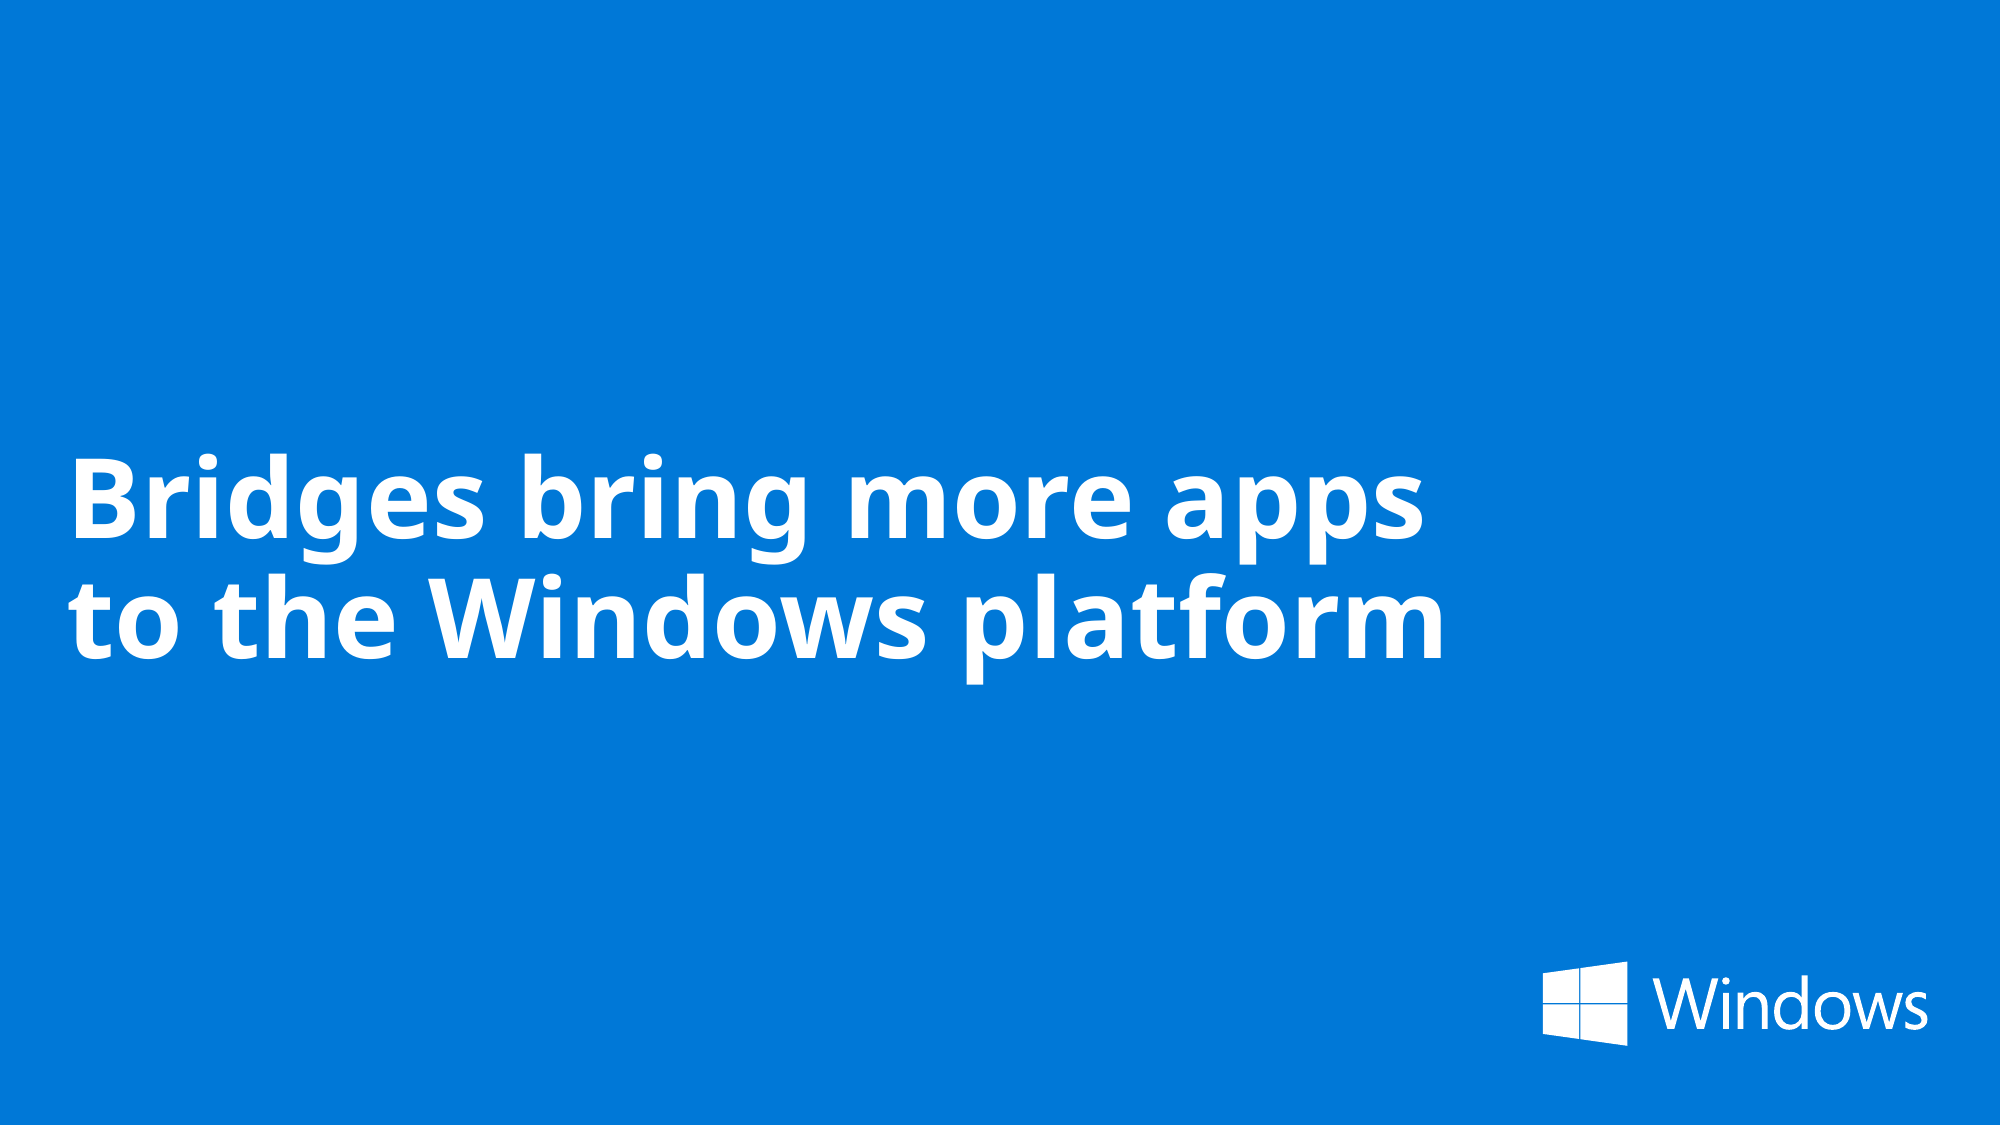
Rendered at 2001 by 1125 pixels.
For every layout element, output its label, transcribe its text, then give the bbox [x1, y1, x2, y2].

title Bridges bring more apps to the Windows platform [44, 423, 1954, 702]
